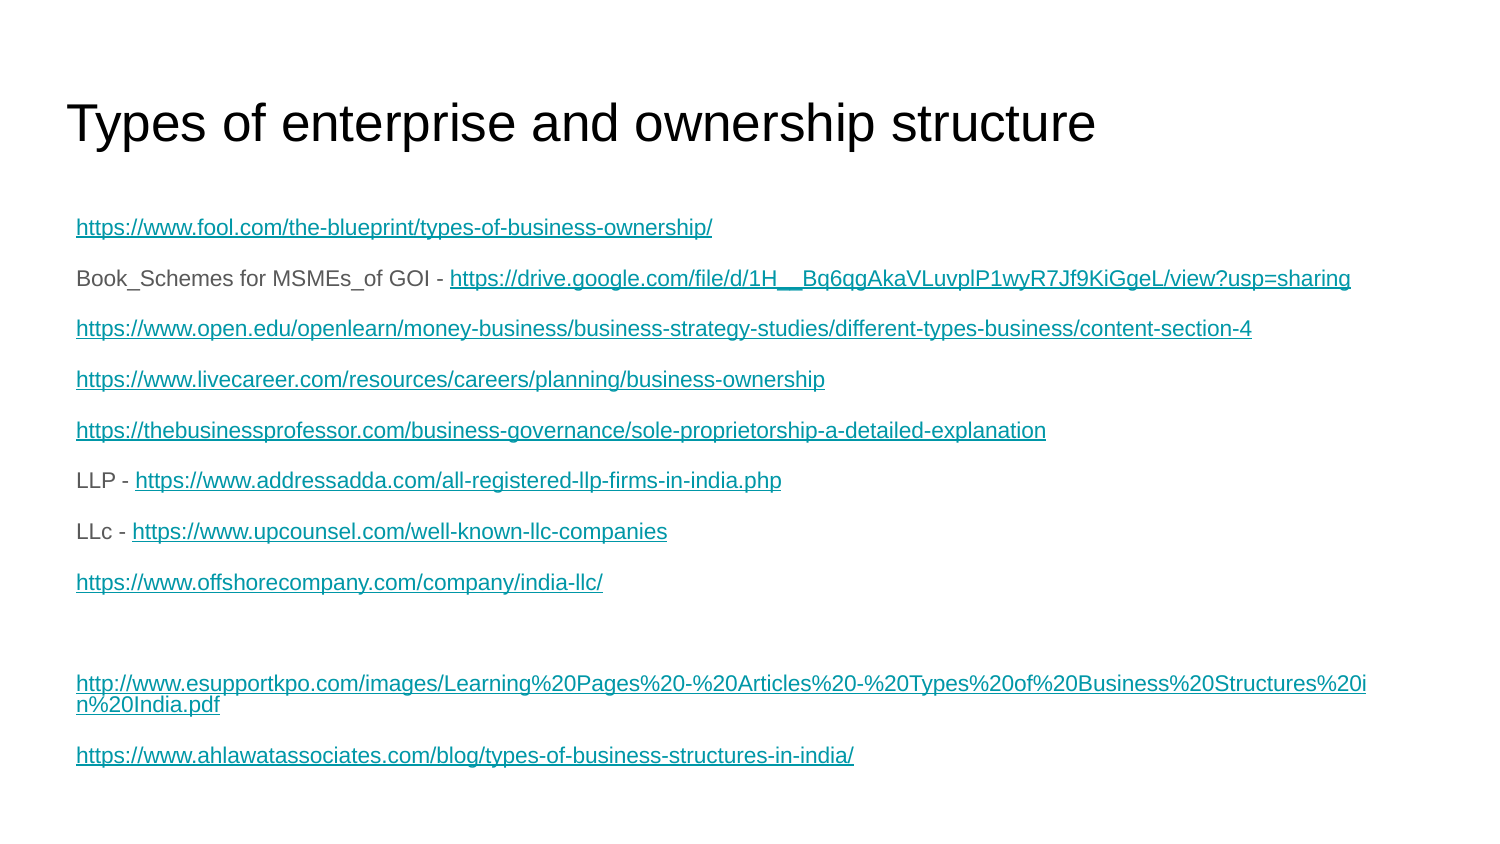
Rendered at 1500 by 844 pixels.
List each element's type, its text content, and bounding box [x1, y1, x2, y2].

list https://www.fool.com/the-blueprint/types-of-business-ownership/ Book_Schemes for MSMEs_of GOI - https://drive.google.com/file/d/1H__Bq6qgAkaVLuvplP1wyR7Jf9KiGgeL/view?usp=sharing https://www.open.edu/openlearn/money-business/business-strategy-studies/different-types-business/content-section-4 https://www.livecareer.com/resources/careers/planning/business-ownership https://thebusinessprofessor.com/business-governance/sole-proprietorship-a-detailed-explanation LLP - https://www.addressadda.com/all-registered-llp-firms-in-india.php LLc - https://www.upcounsel.com/well-known-llc-companies https://www.offshorecompany.com/company/india-llc/ http://www.esupportkpo.com/images/Learning%20Pages%20-%20Articles%20-%20Types%20of%20Business%20Structures%20in%20India.pdf https://www.ahlawatassociates.com/blog/types-of-business-structures-in-india/ [60, 199, 1390, 802]
title Types of enterprise and ownership structure [51, 72, 1449, 167]
